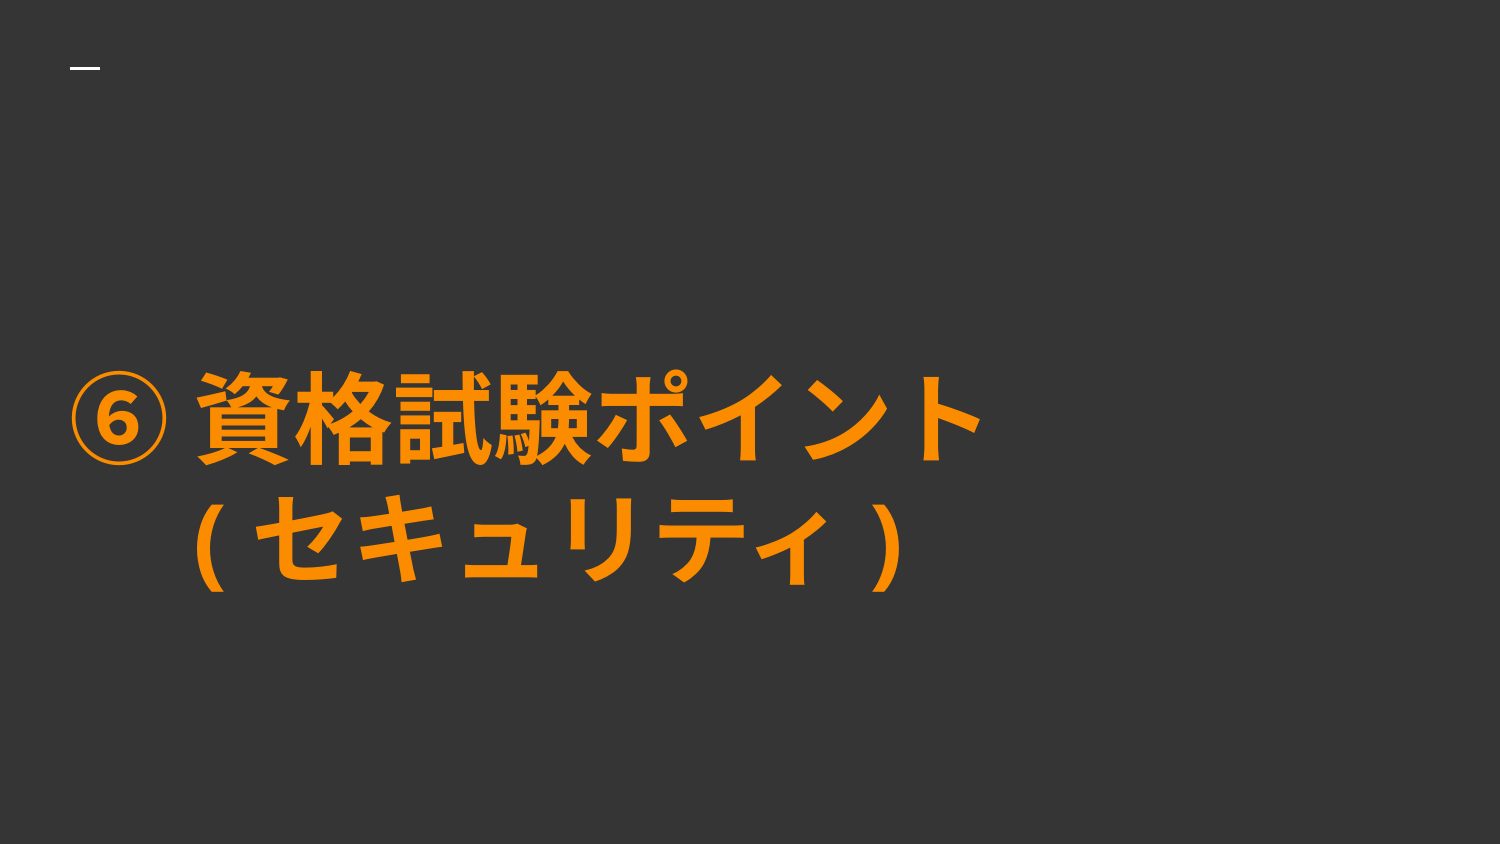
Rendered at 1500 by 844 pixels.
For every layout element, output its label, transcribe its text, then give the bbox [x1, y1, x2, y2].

title ⑥資格試験ポイント (セキュリティ) [54, 341, 1134, 483]
